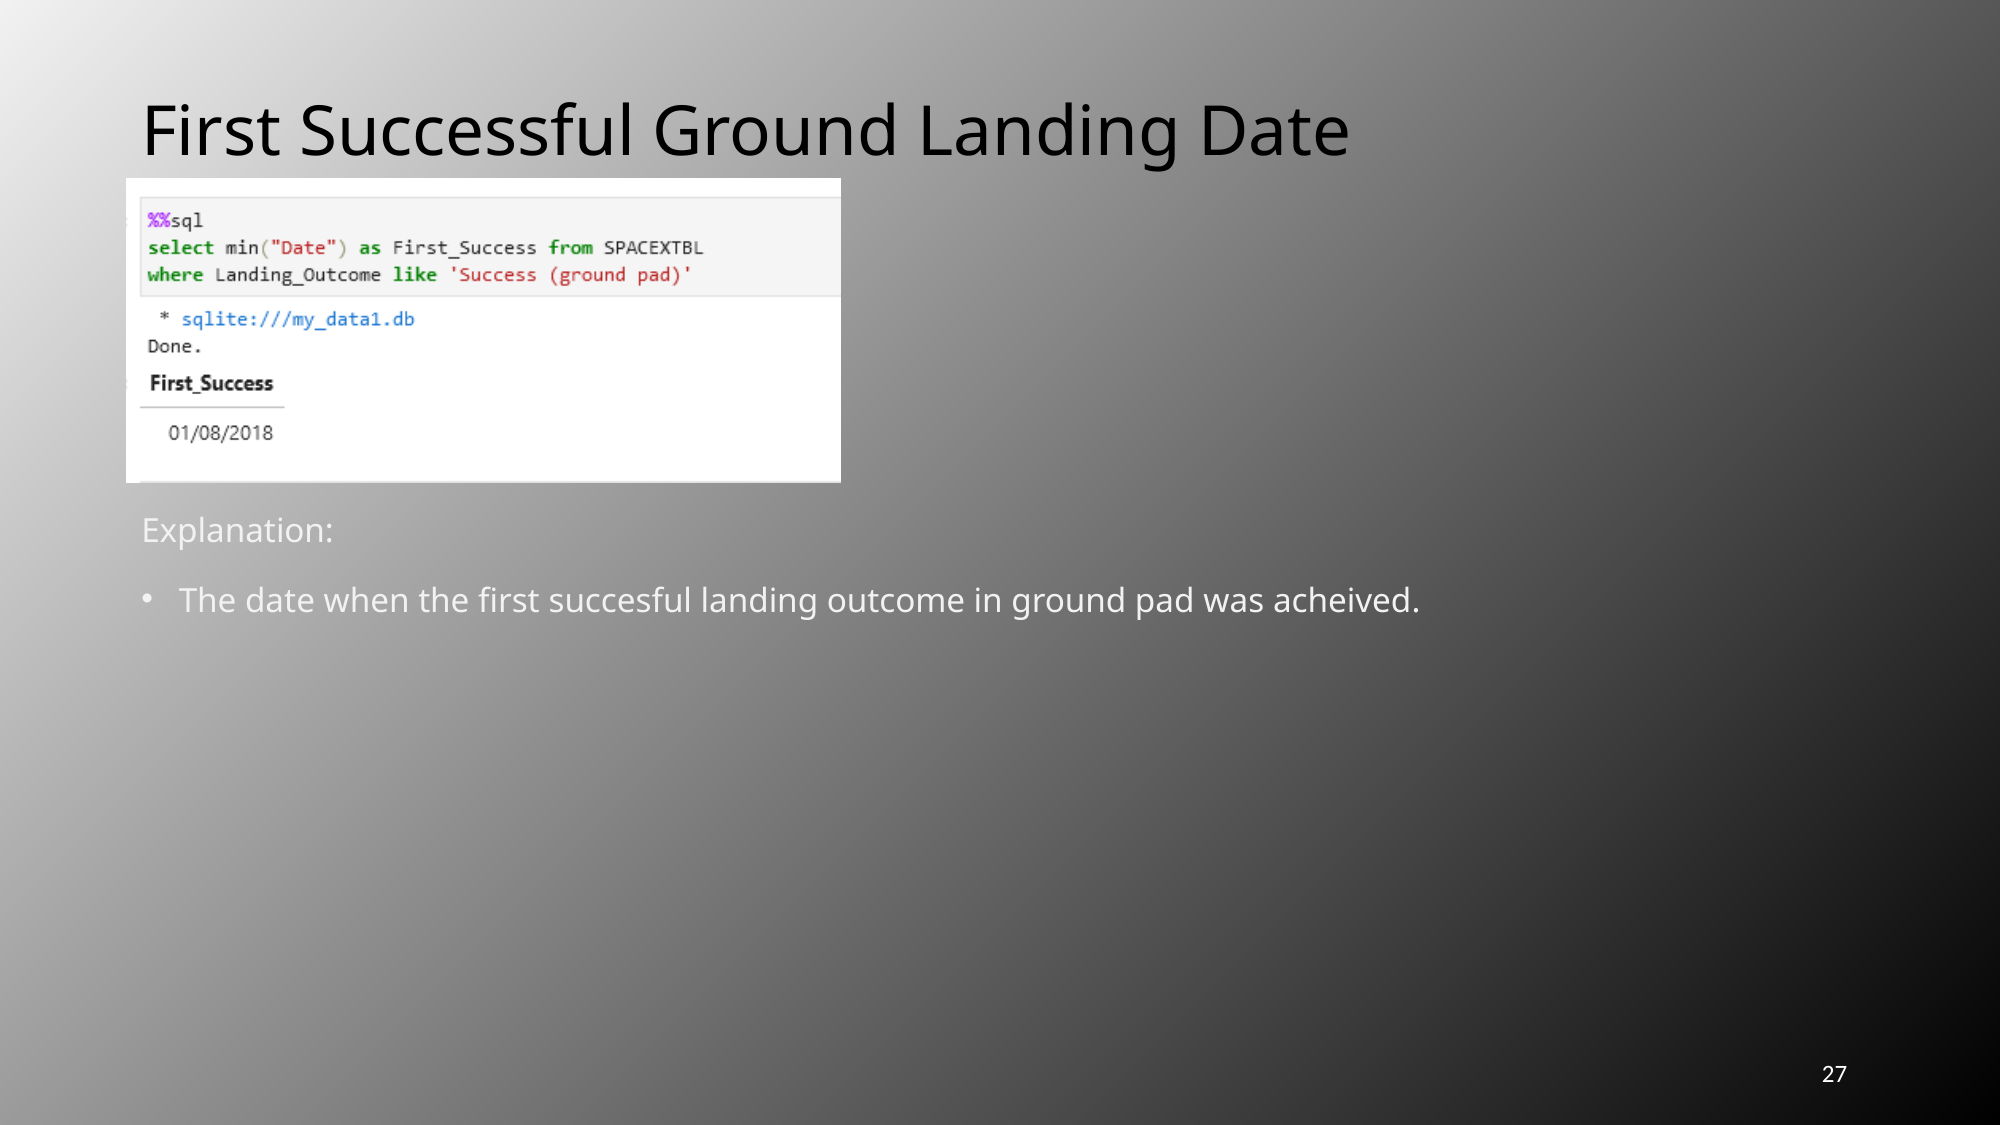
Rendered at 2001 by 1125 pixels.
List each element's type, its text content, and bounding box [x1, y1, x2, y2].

text_box First Successful Ground Landing Date [126, 88, 1852, 179]
list Explanation: The date when the first succesful landing outcome in ground pad was acheived. [126, 502, 1599, 1014]
slide_number 27 [1412, 1042, 1863, 1103]
picture [126, 178, 841, 484]
